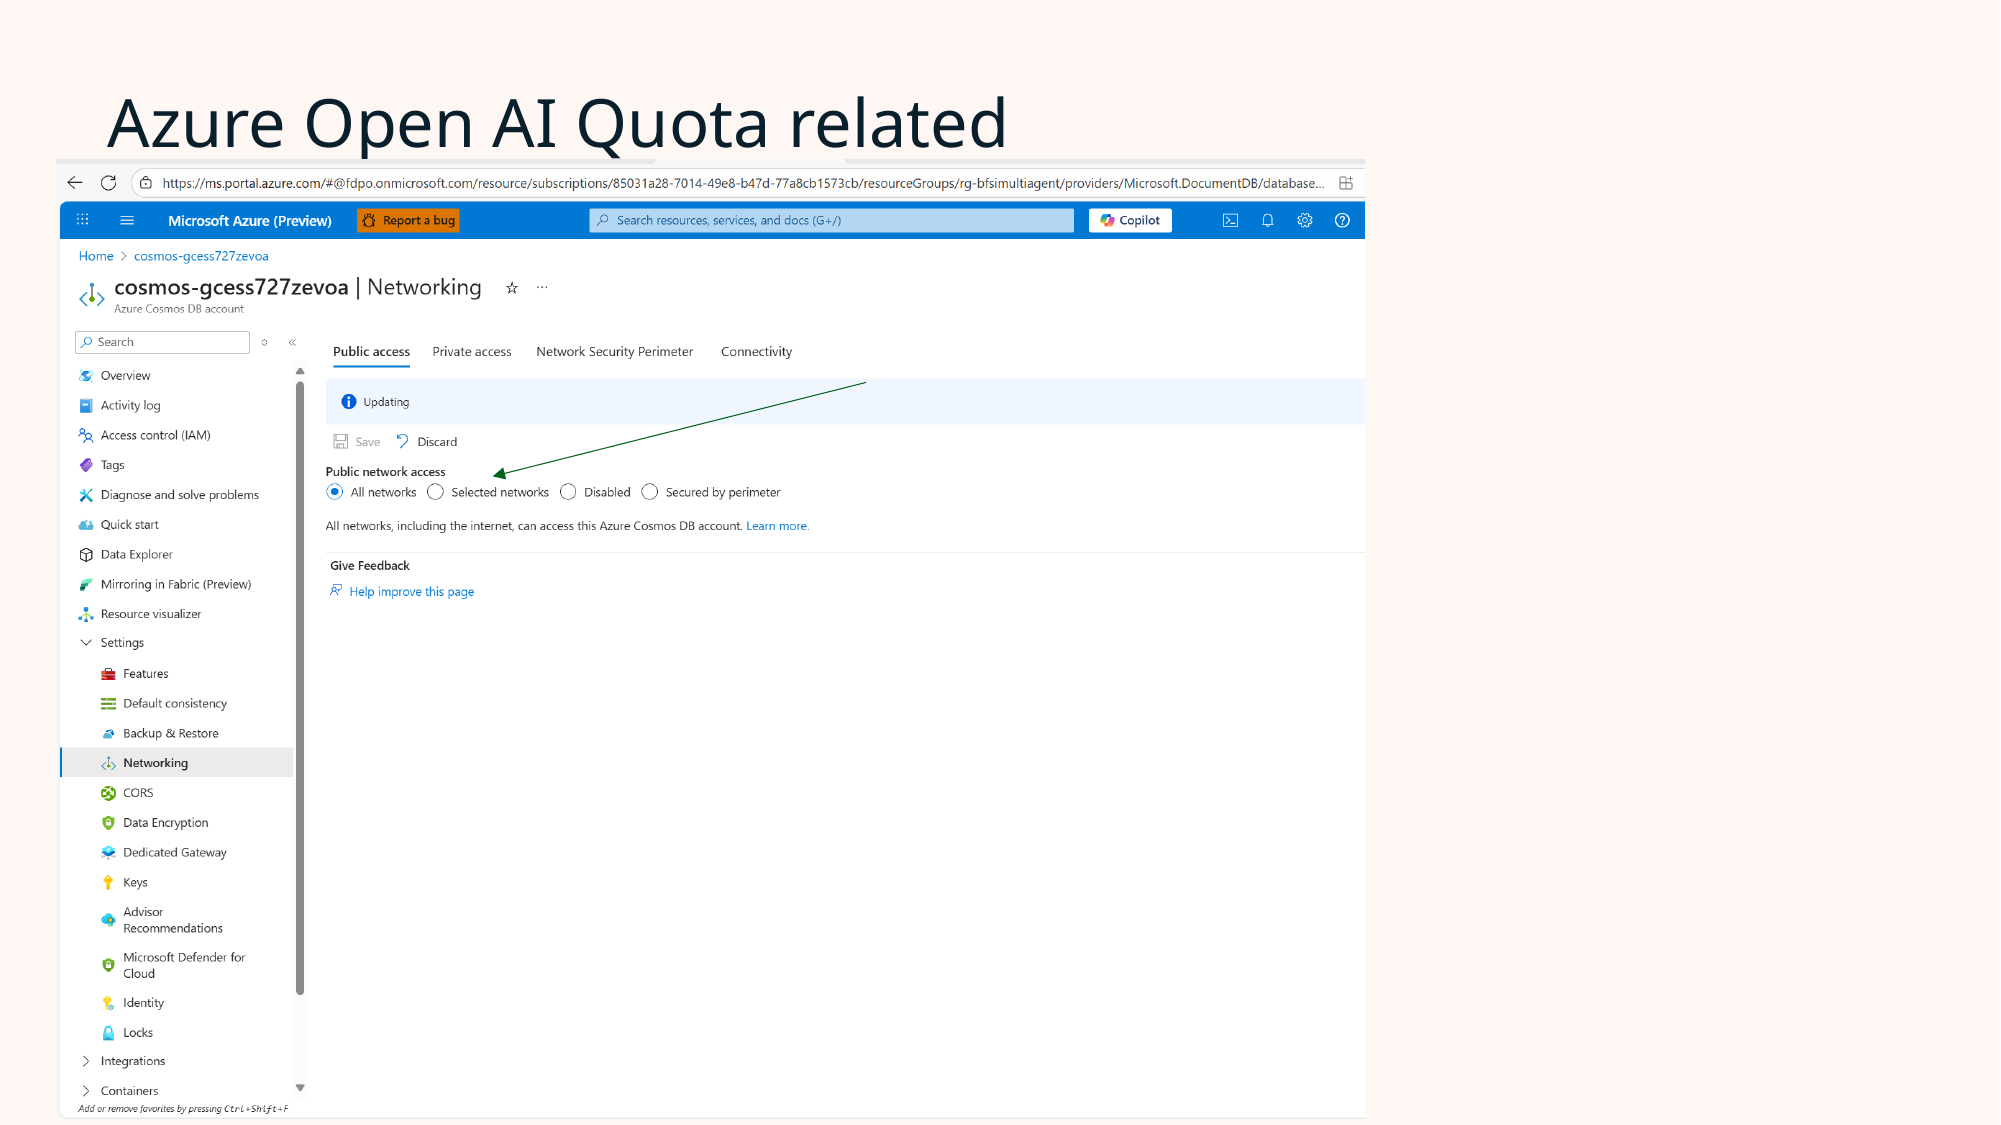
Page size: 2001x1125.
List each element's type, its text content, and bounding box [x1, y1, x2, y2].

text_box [492, 382, 867, 477]
title Azure Open AI Quota related [92, 82, 1908, 202]
picture [56, 159, 1365, 1119]
